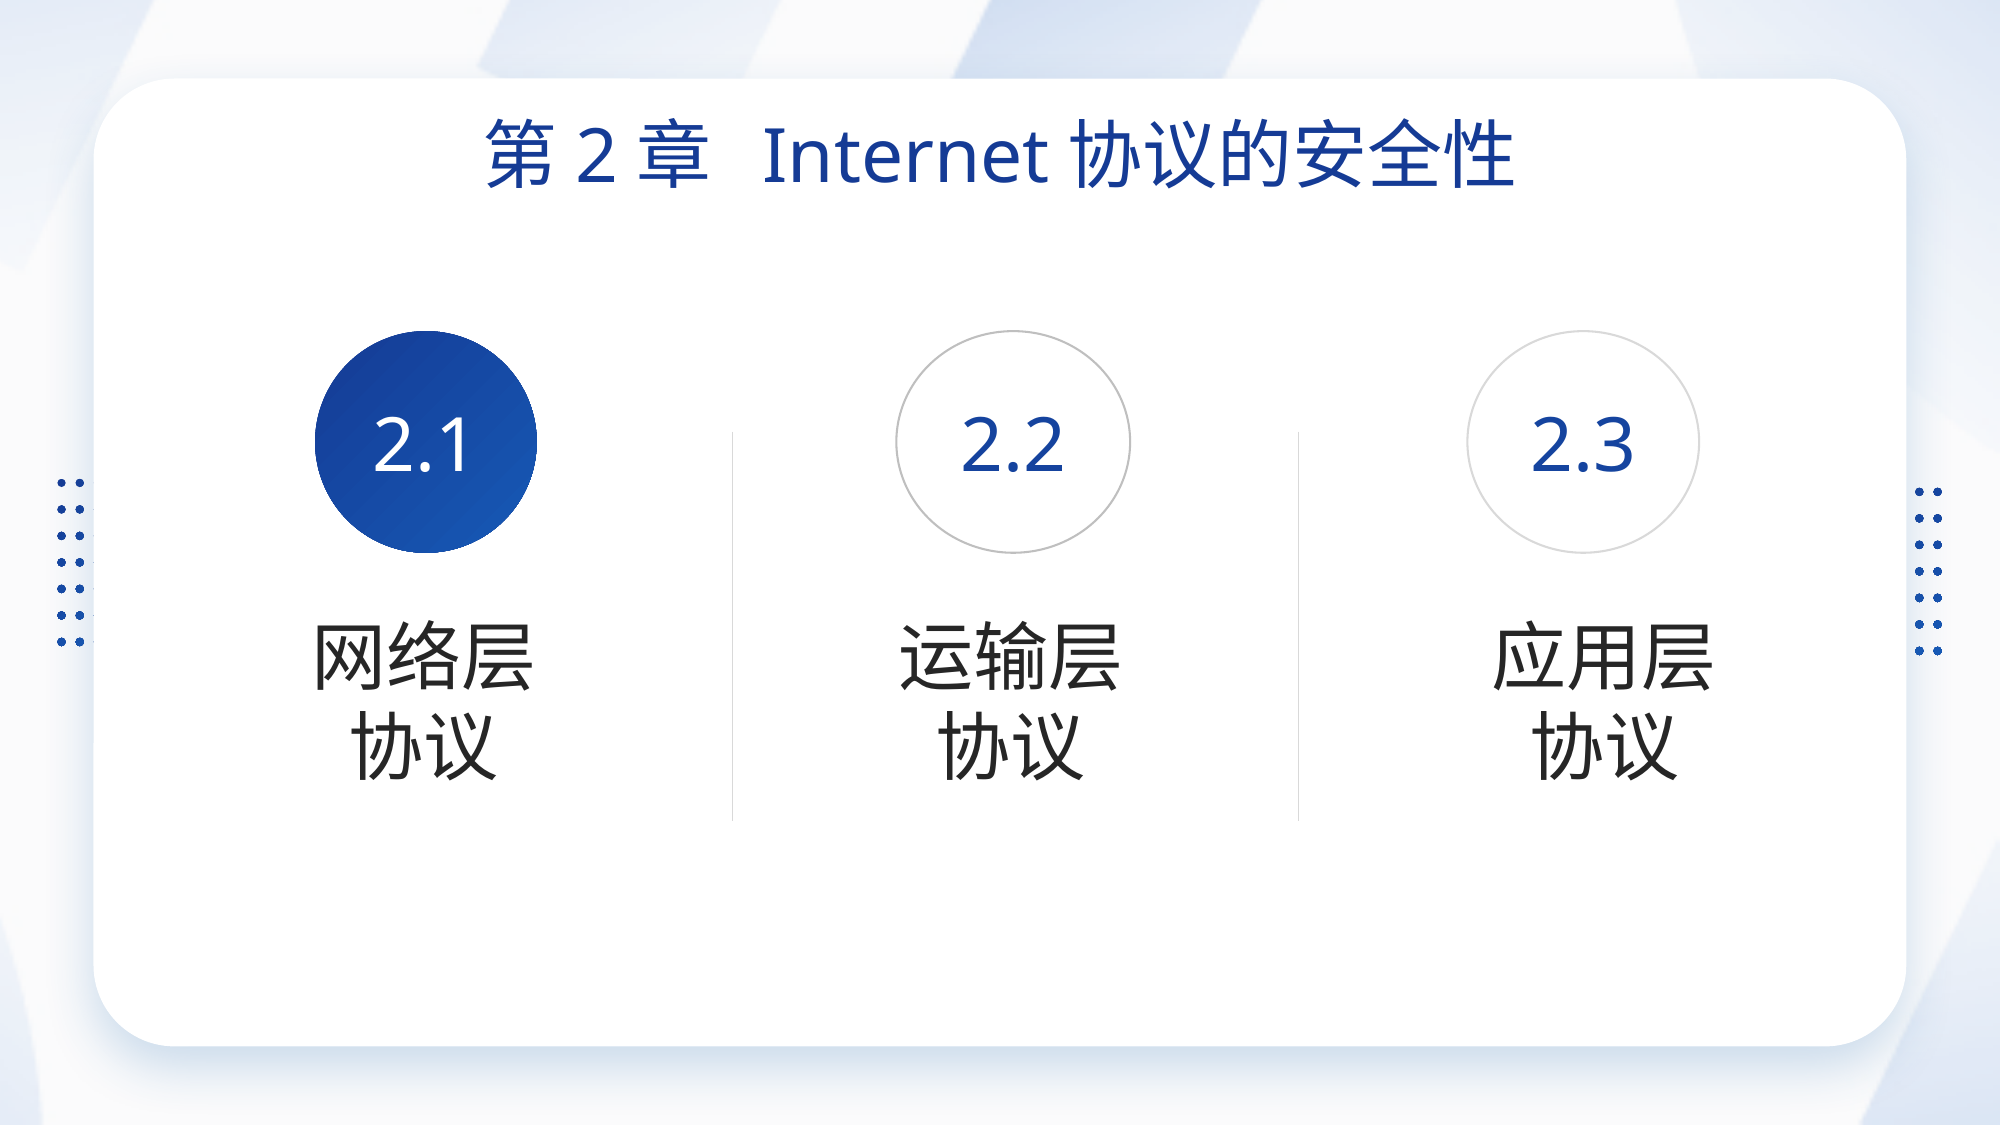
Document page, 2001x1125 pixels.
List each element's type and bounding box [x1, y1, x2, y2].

picture [0, 0, 2000, 1125]
text_box [314, 331, 1700, 553]
